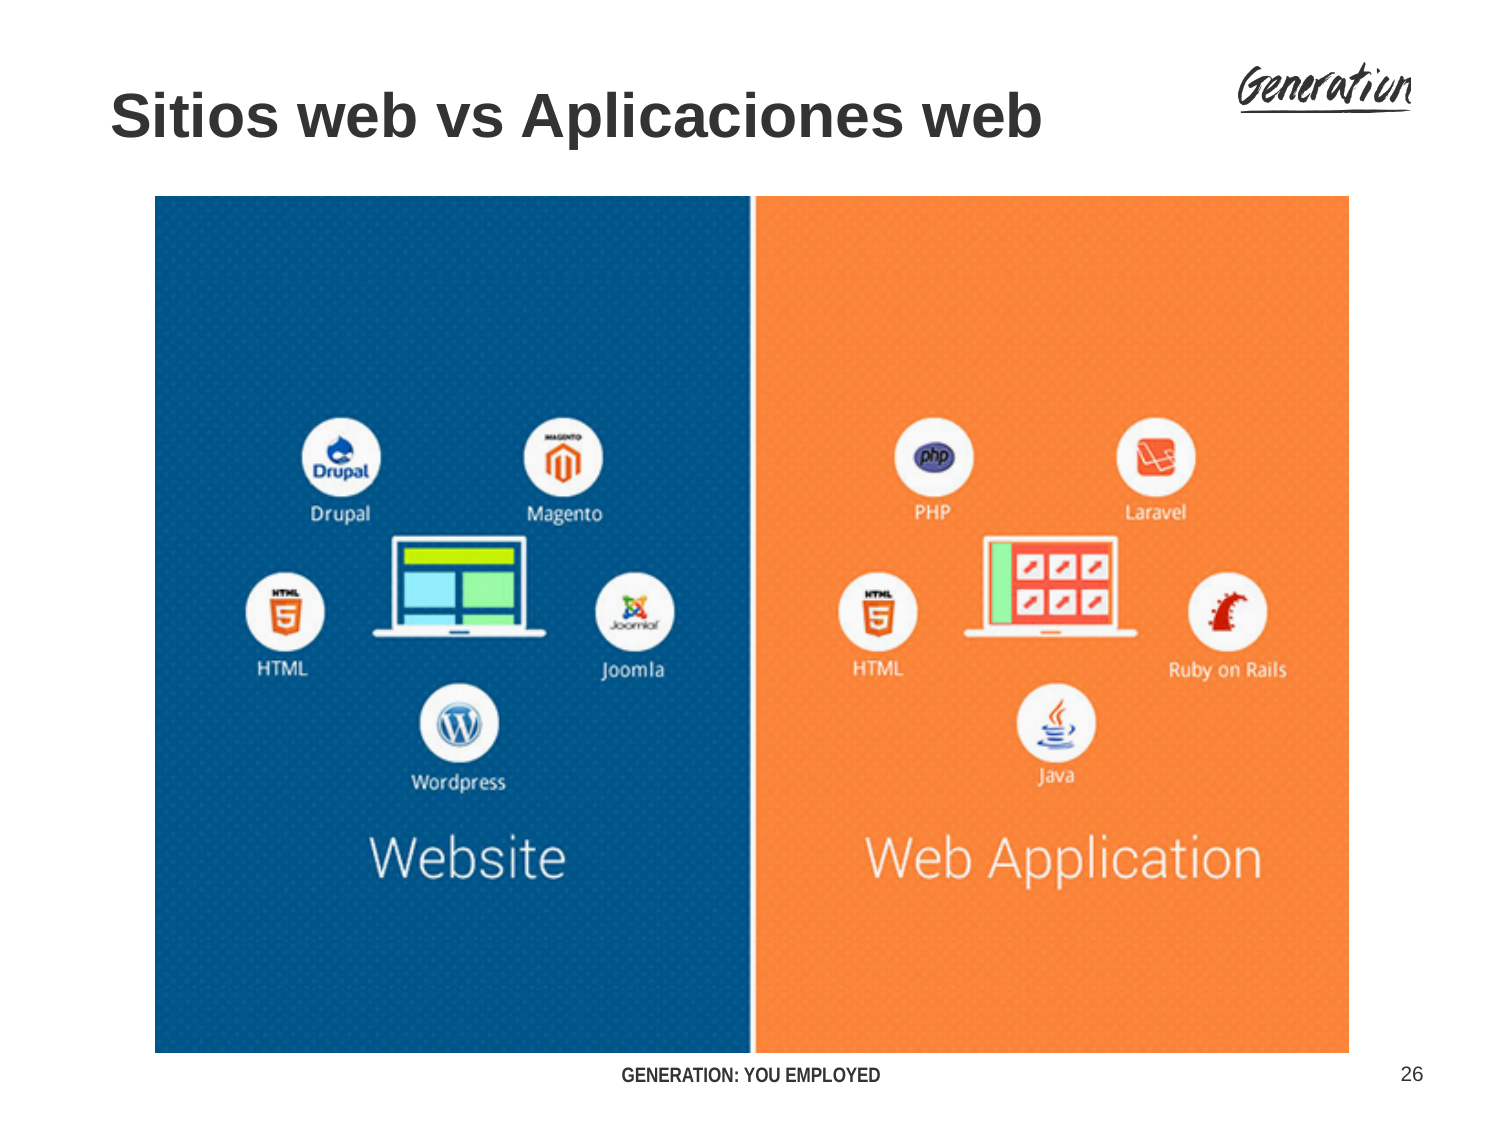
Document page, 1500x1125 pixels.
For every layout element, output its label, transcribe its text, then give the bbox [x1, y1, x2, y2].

picture [1238, 62, 1411, 113]
picture [154, 196, 1349, 1053]
title Sitios web vs Aplicaciones web [95, 67, 1408, 235]
